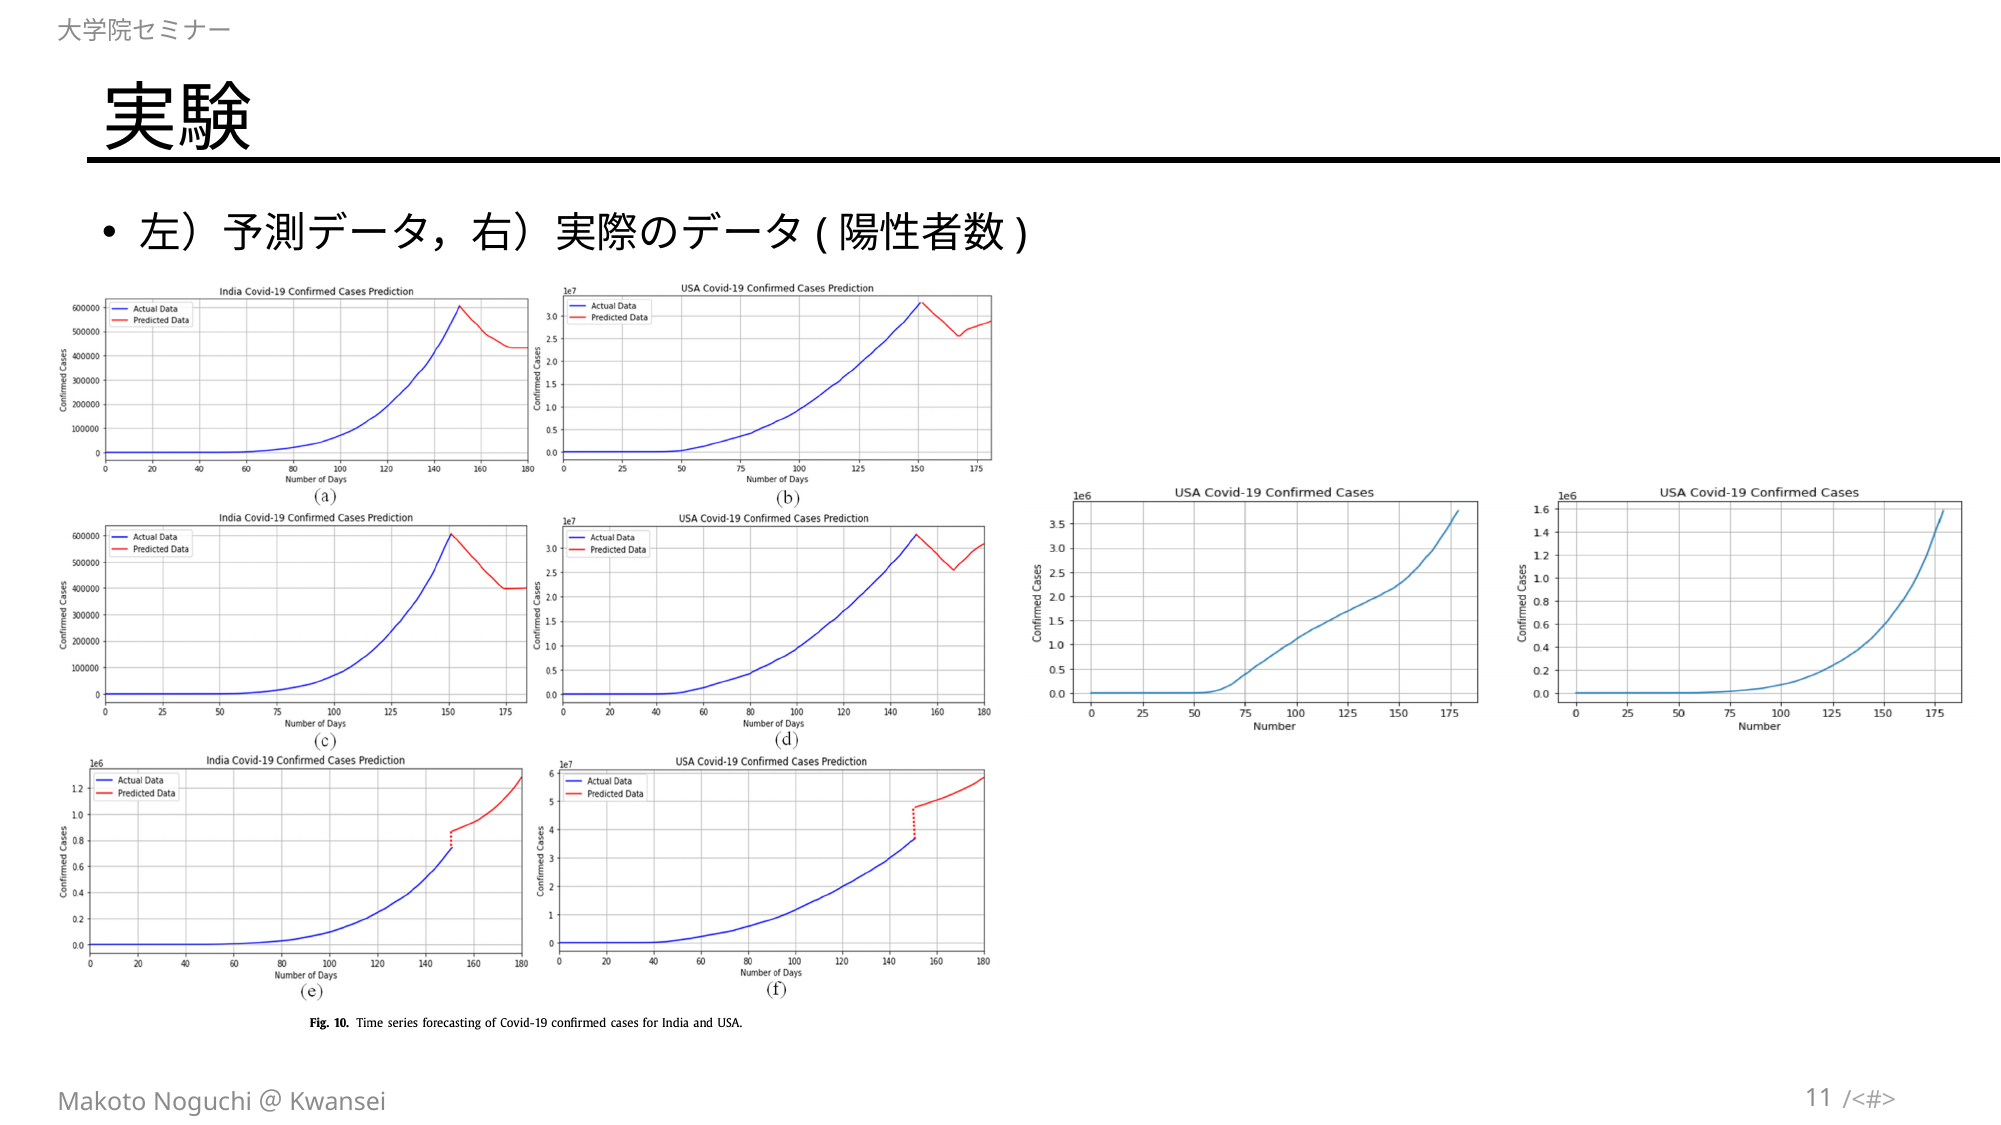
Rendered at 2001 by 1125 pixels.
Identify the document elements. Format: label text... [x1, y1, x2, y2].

picture [51, 276, 1001, 1039]
picture [1026, 475, 1976, 738]
slide_number 11 [1398, 1068, 1849, 1125]
footer 大学院セミナー [42, 0, 718, 60]
slide_number Makoto Noguchi＠Kwansei [42, 1070, 493, 1125]
title 実験 [87, 55, 1913, 186]
list 左）予測データ，右）実際のデータ(陽性者数) [87, 186, 1913, 1062]
